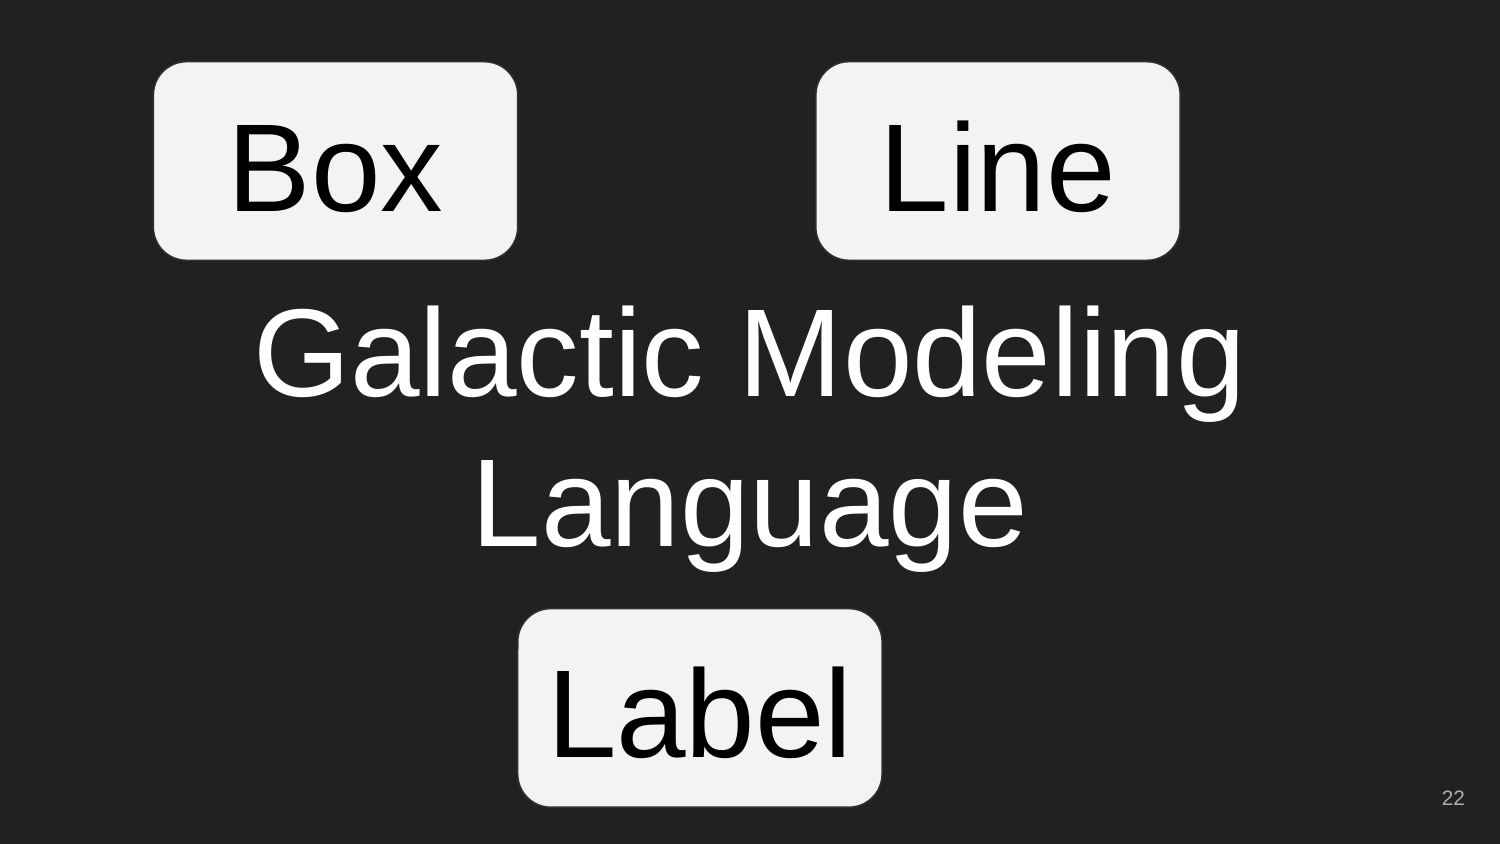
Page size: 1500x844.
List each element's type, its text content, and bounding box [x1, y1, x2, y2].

title Galactic Modeling Language [51, 352, 1449, 491]
text_box Box [153, 61, 518, 261]
slide_number ‹#› [1389, 764, 1480, 830]
text_box Line [815, 61, 1181, 261]
text_box Label [517, 608, 883, 808]
